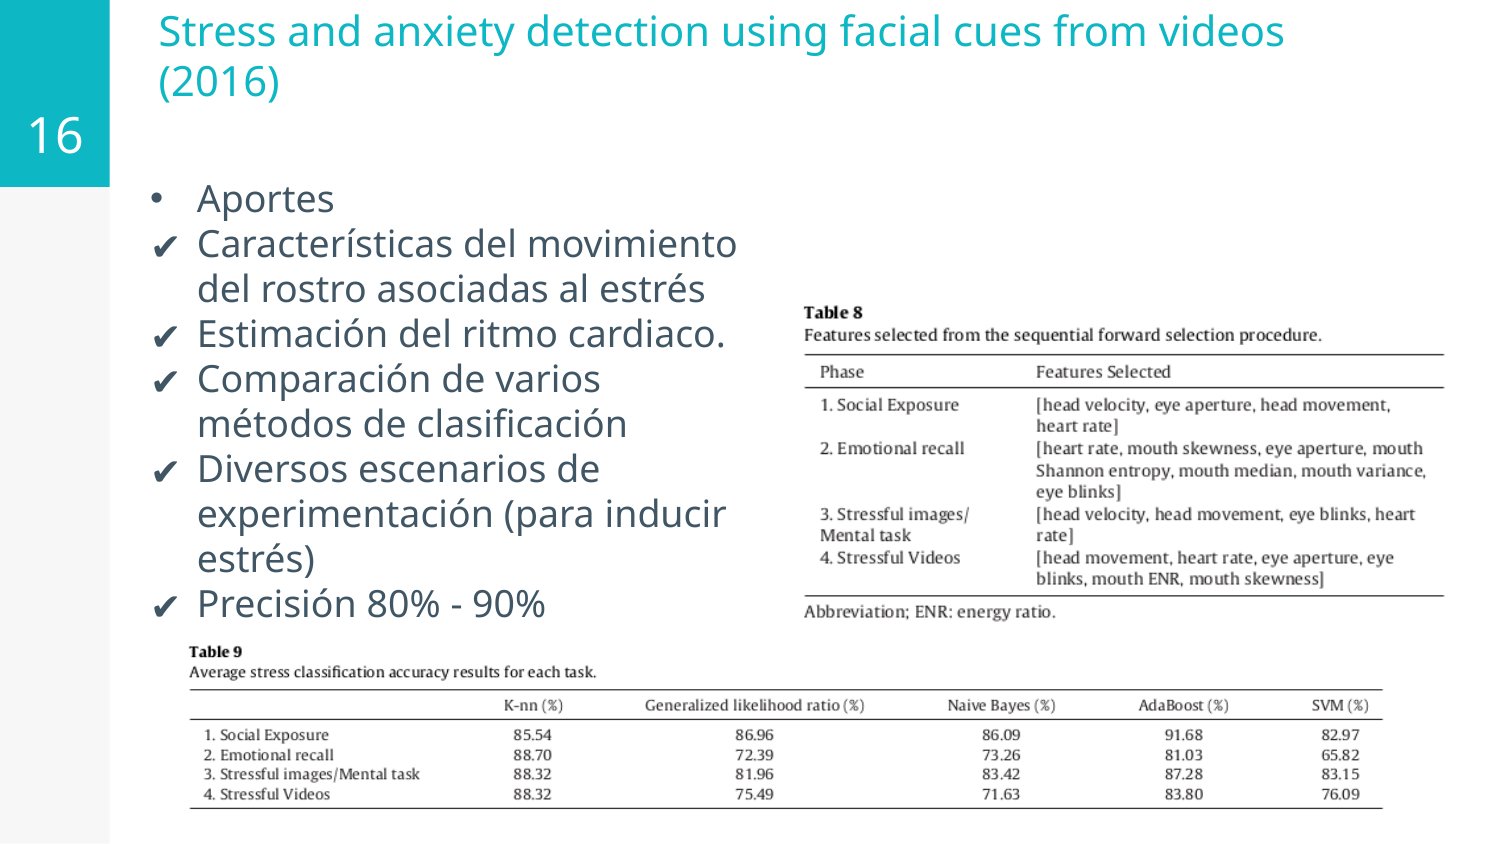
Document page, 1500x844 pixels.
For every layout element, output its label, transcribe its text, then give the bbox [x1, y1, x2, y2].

text_box Aportes Características del movimiento del rostro asociadas al estrés Estimación del ritmo cardiaco. Comparación de varios métodos de clasificación Diversos escenarios de experimentación (para inducir estrés) Precisión 80% - 90% [116, 160, 767, 588]
picture [174, 289, 1458, 837]
text_box Stress and anxiety detection using facial cues from videos (2016) [143, 26, 1372, 120]
text_box ‹#› [0, 0, 110, 187]
